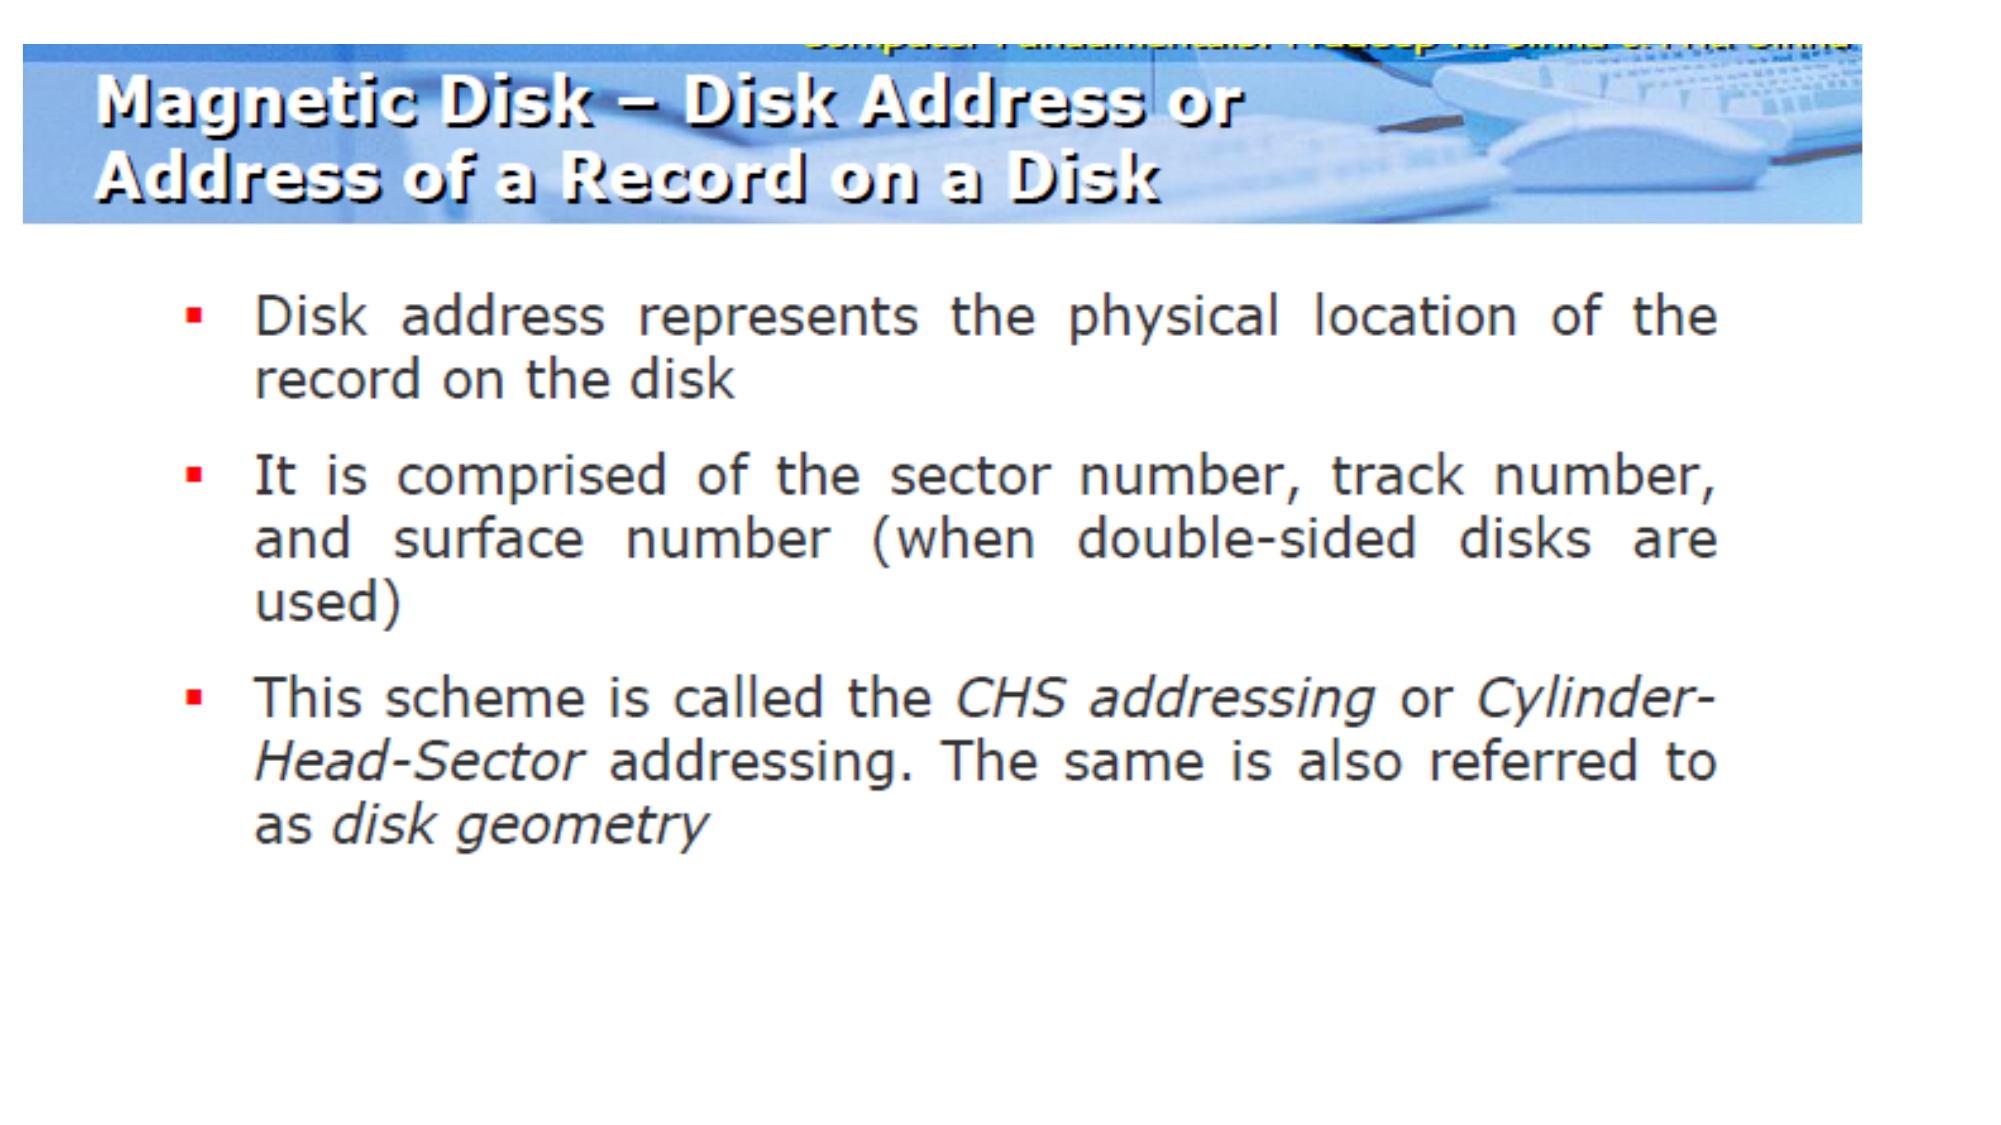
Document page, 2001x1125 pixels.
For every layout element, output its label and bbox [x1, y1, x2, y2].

picture [22, 44, 1863, 968]
